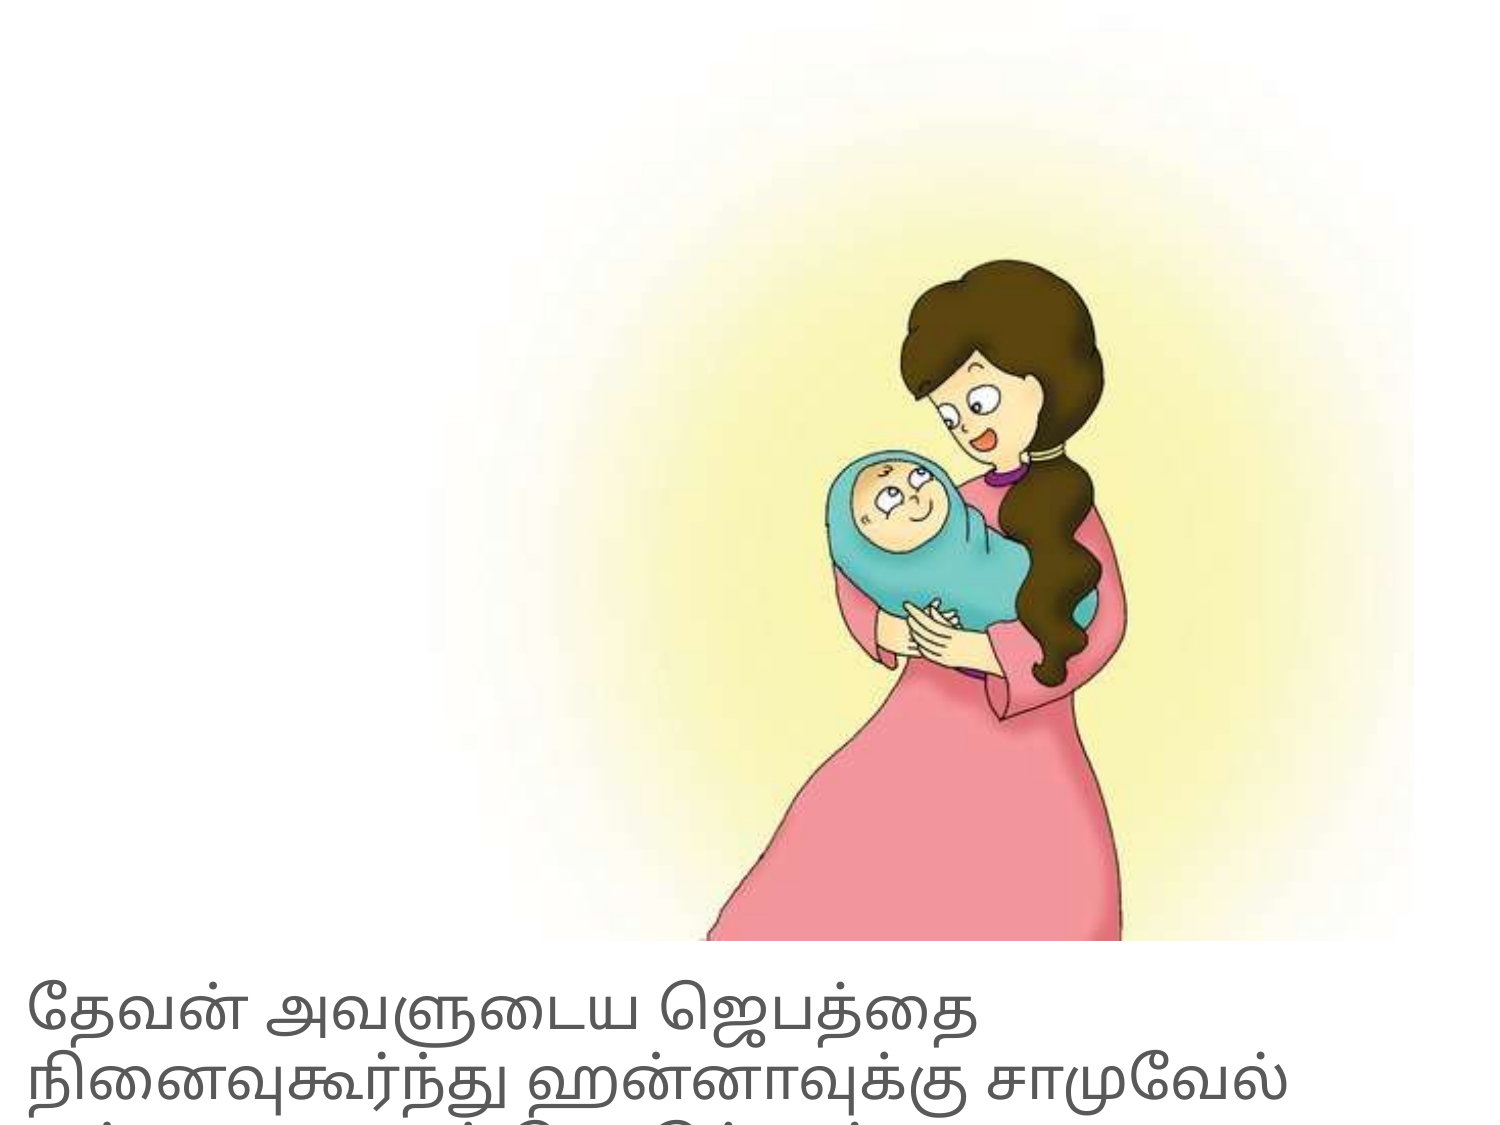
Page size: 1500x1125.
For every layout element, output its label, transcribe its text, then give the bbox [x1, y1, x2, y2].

picture [86, 0, 1414, 941]
text_box தேவன் அவளுடைய ஜெபத்தை நினைவுகூர்ந்து ஹன்னாவுக்கு சாமுவேல் என்ற மகனைக் கொடுத்தார். [11, 964, 1483, 1125]
